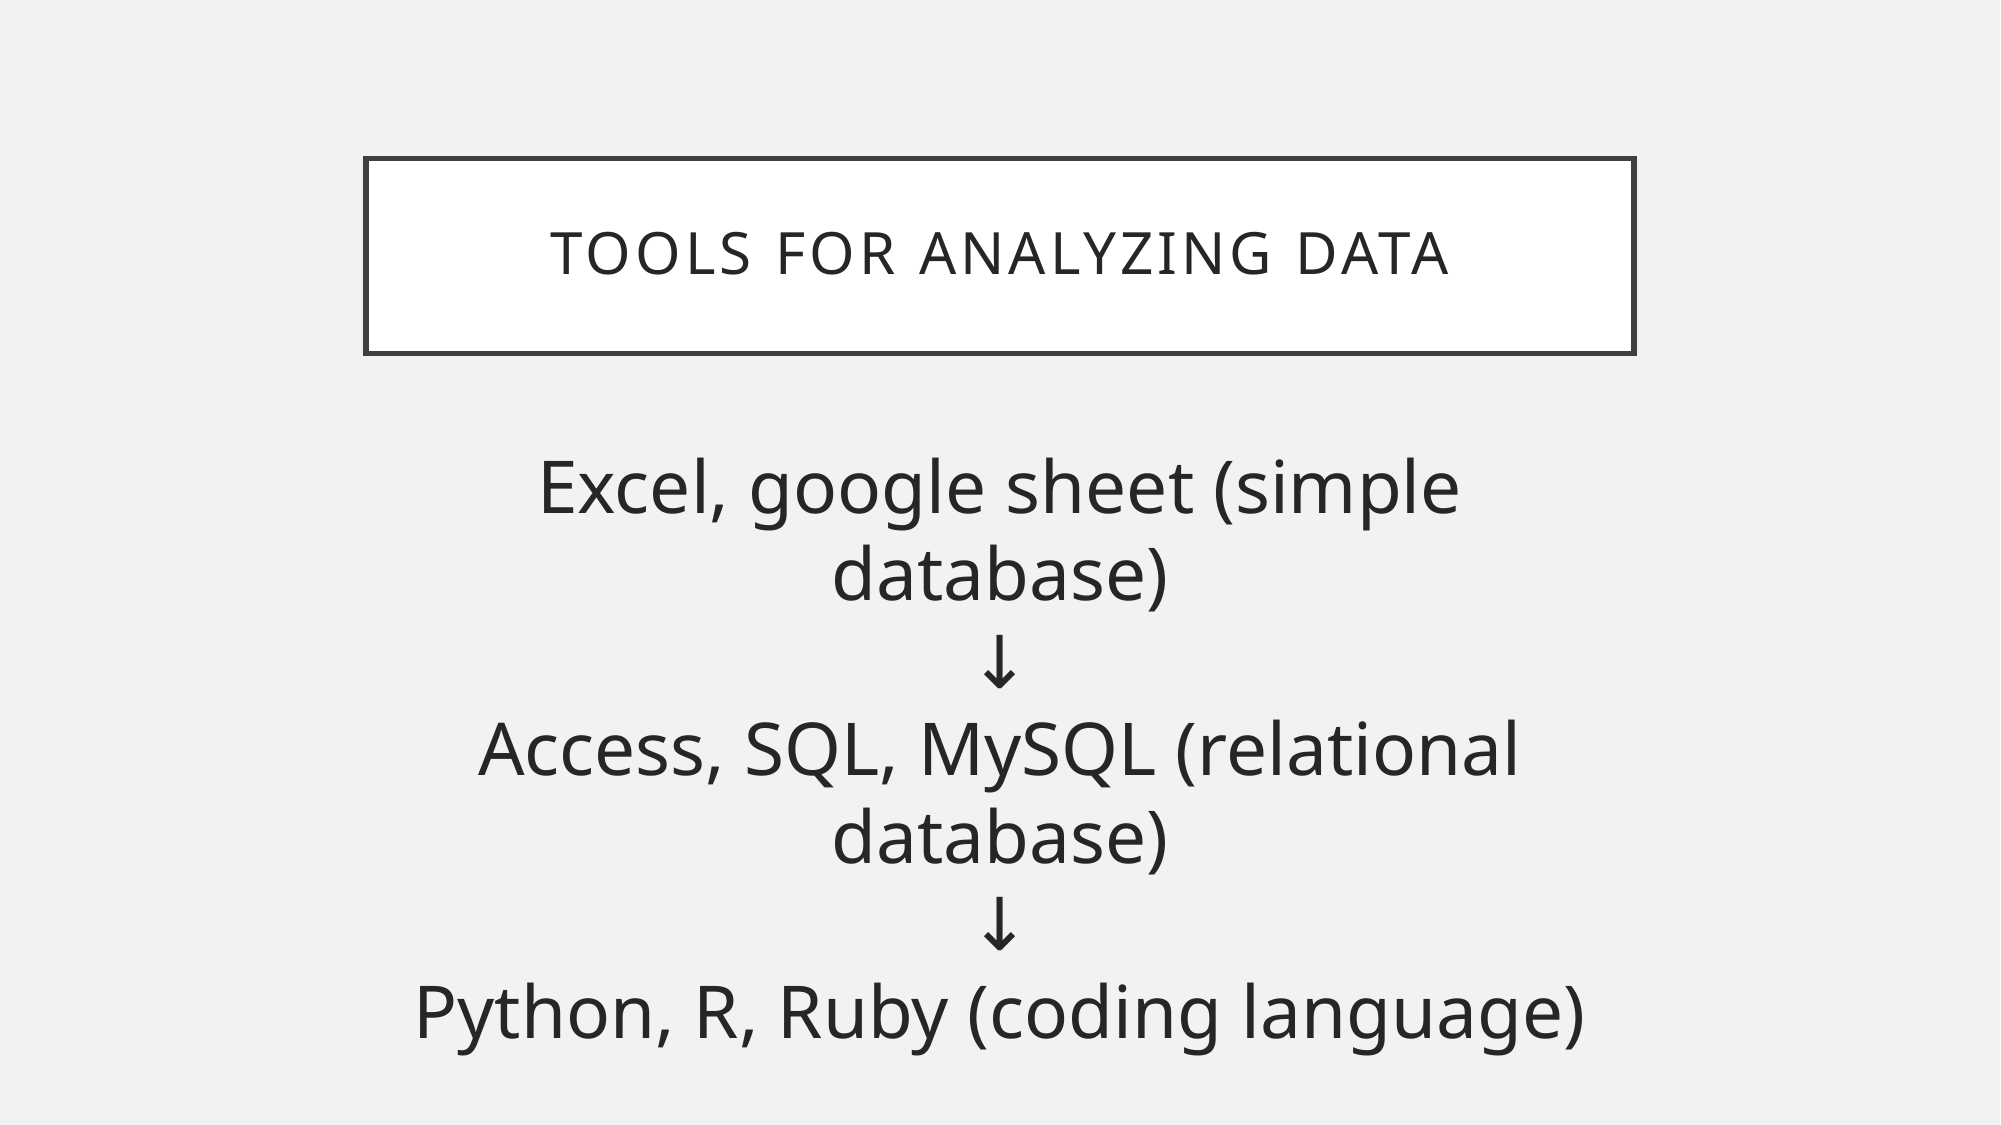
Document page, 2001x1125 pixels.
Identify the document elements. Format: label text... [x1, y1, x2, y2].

list Excel, google sheet (simple database) ↓ Access, SQL, MySQL (relational database) ↓ Python, R, Ruby (coding language) [366, 432, 1634, 942]
title tools for analyzing data [363, 156, 1637, 356]
